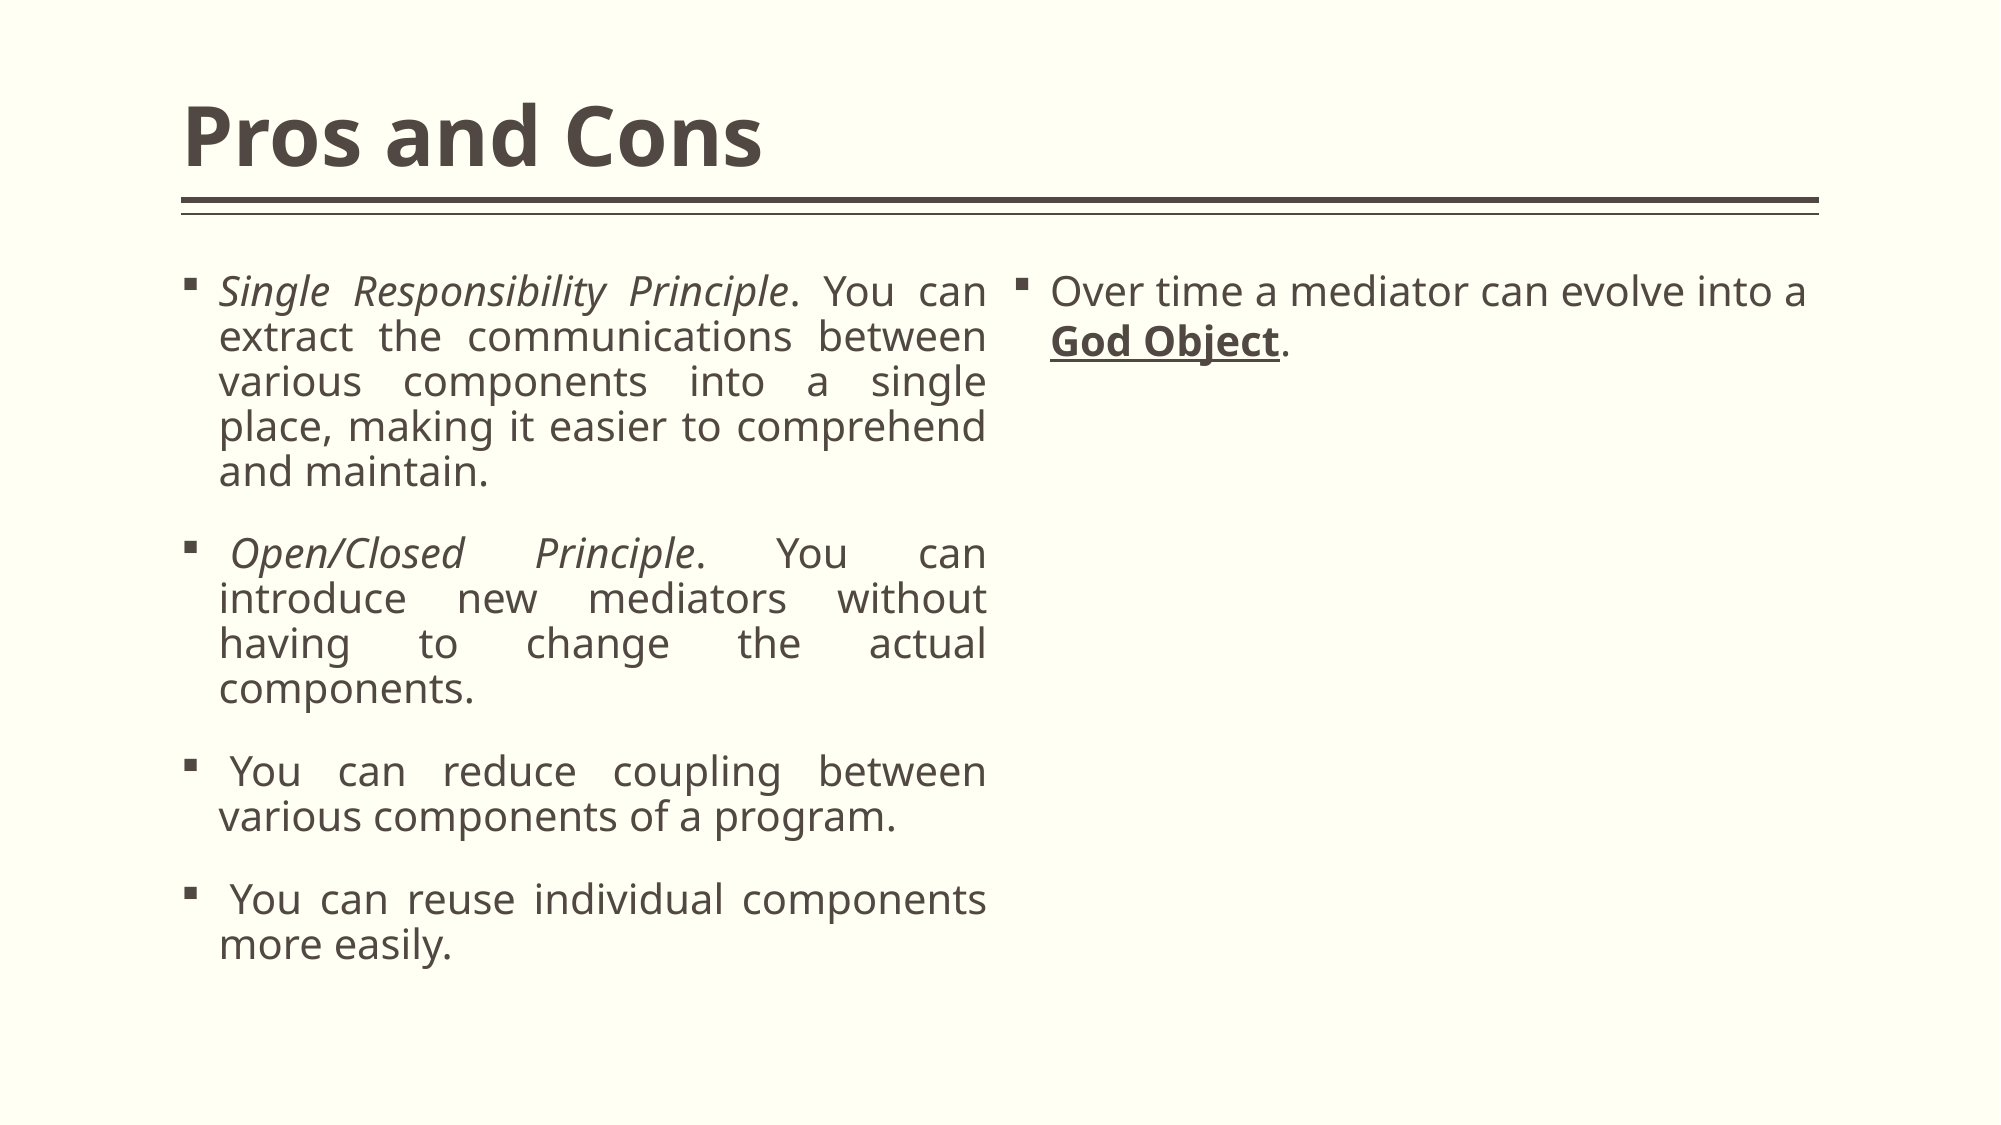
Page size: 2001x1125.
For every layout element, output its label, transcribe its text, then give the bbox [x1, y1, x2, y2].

list Single Responsibility Principle. You can extract the communications between various components into a single place, making it easier to comprehend and maintain. Open/Closed Principle. You can introduce new mediators without having to change the actual components. You can reduce coupling between various components of a program. You can reuse individual components more easily. [181, 262, 988, 1013]
list Over time a mediator can evolve into a God Object. [1012, 262, 1819, 1013]
title Pros and Cons [181, 12, 1819, 193]
